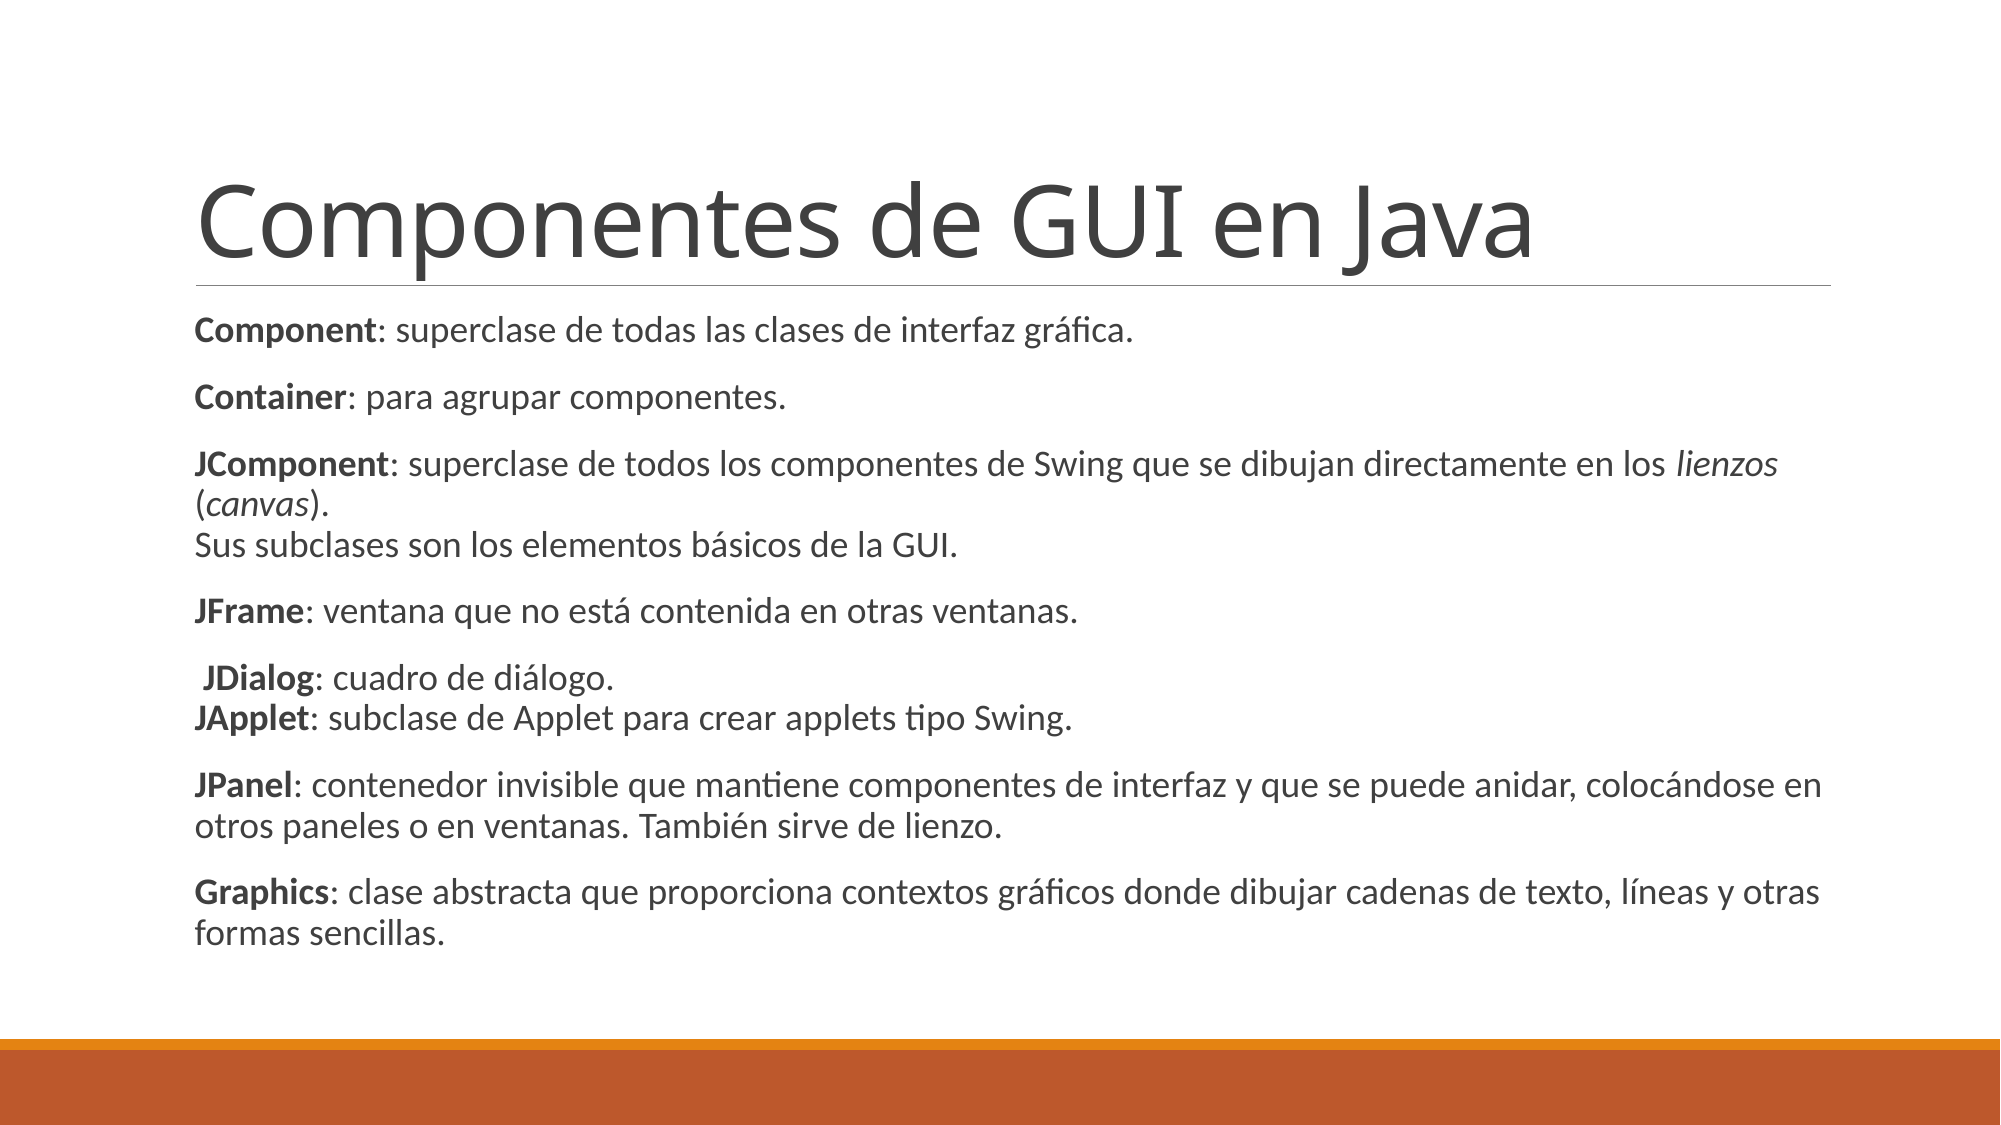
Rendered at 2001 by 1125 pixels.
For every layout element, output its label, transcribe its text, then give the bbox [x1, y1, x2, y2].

title Componentes de GUI en Java [180, 47, 1830, 285]
list Component: superclase de todas las clases de interfaz gráfica. Container: para agrupar componentes. JComponent: superclase de todos los componentes de Swing que se dibujan directamente en los lienzos (canvas). Sus subclases son los elementos básicos de la GUI. JFrame: ventana que no está contenida en otras ventanas. JDialog: cuadro de diálogo. JApplet: subclase de Applet para crear applets tipo Swing. JPanel: contenedor invisible que mantiene componentes de interfaz y que se puede anidar, colocándose en otros paneles o en ventanas. También sirve de lienzo. Graphics: clase abstracta que proporciona contextos gráficos donde dibujar cadenas de texto, líneas y otras formas sencillas. [180, 302, 1830, 963]
